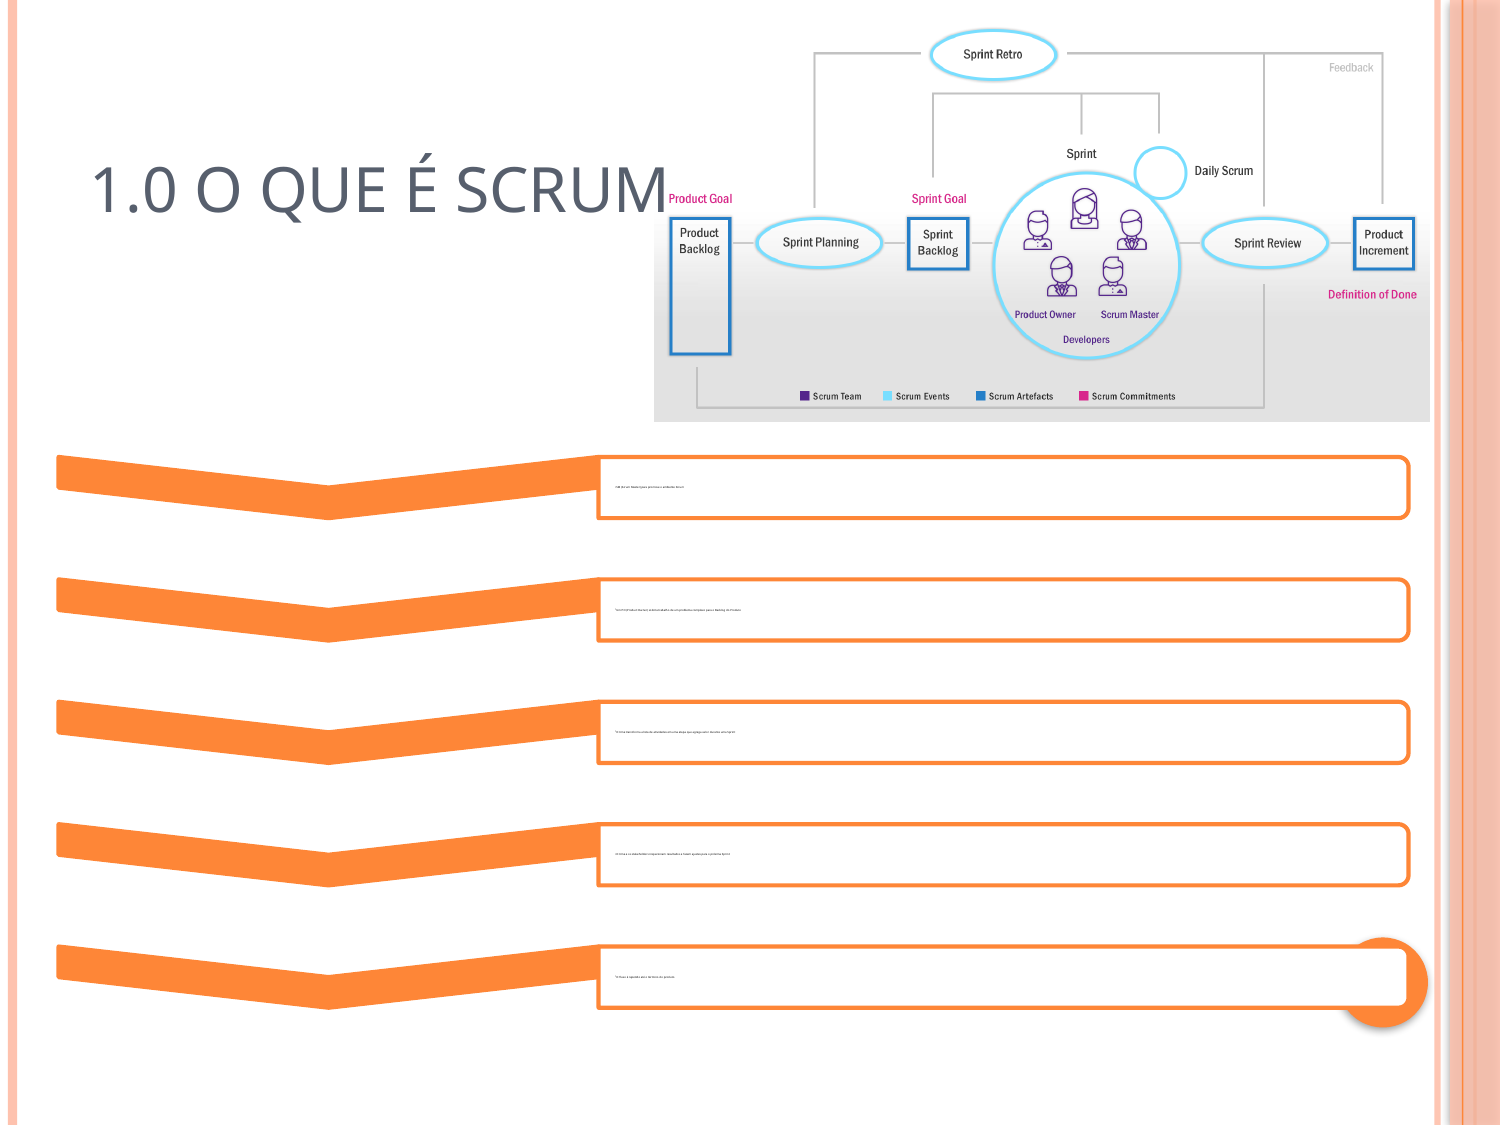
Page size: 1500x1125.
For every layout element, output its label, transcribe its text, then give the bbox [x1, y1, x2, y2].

title 1.0 O que é Scrum [75, 45, 648, 233]
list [57, 456, 1409, 1009]
picture [654, 7, 1431, 423]
